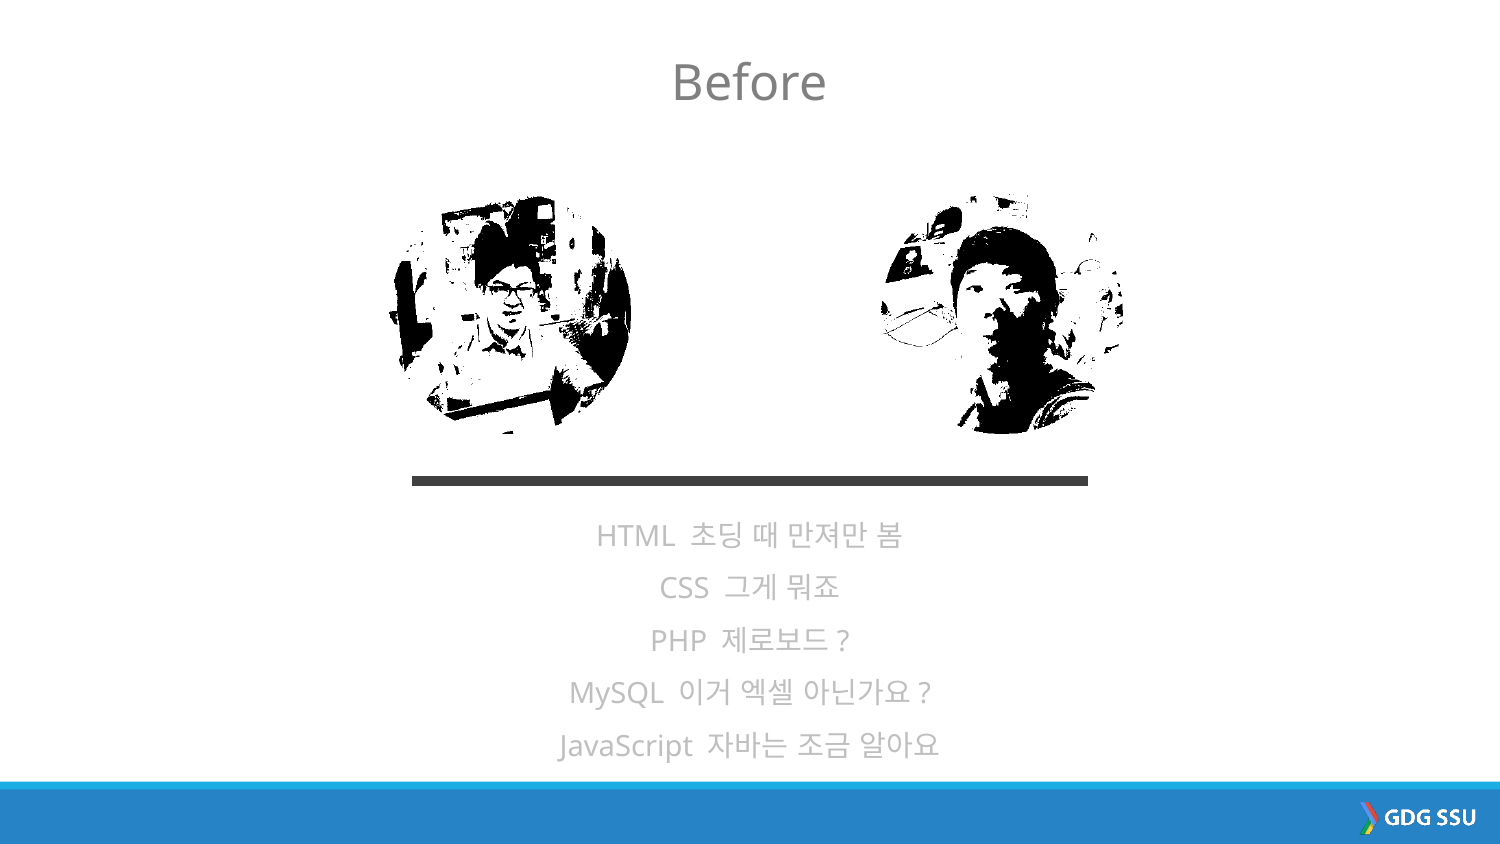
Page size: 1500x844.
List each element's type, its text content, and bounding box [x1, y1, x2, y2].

picture [881, 192, 1123, 434]
text_box HTML 초딩 때 만져만 봄 CSS 그게 뭐죠 PHP 제로보드? MySQL 이거 엑셀 아닌가요? JavaScript 자바는 조금 알아요 [374, 492, 1125, 770]
subtitle Before [0, 42, 1500, 139]
picture [1353, 795, 1483, 841]
picture [389, 192, 631, 434]
